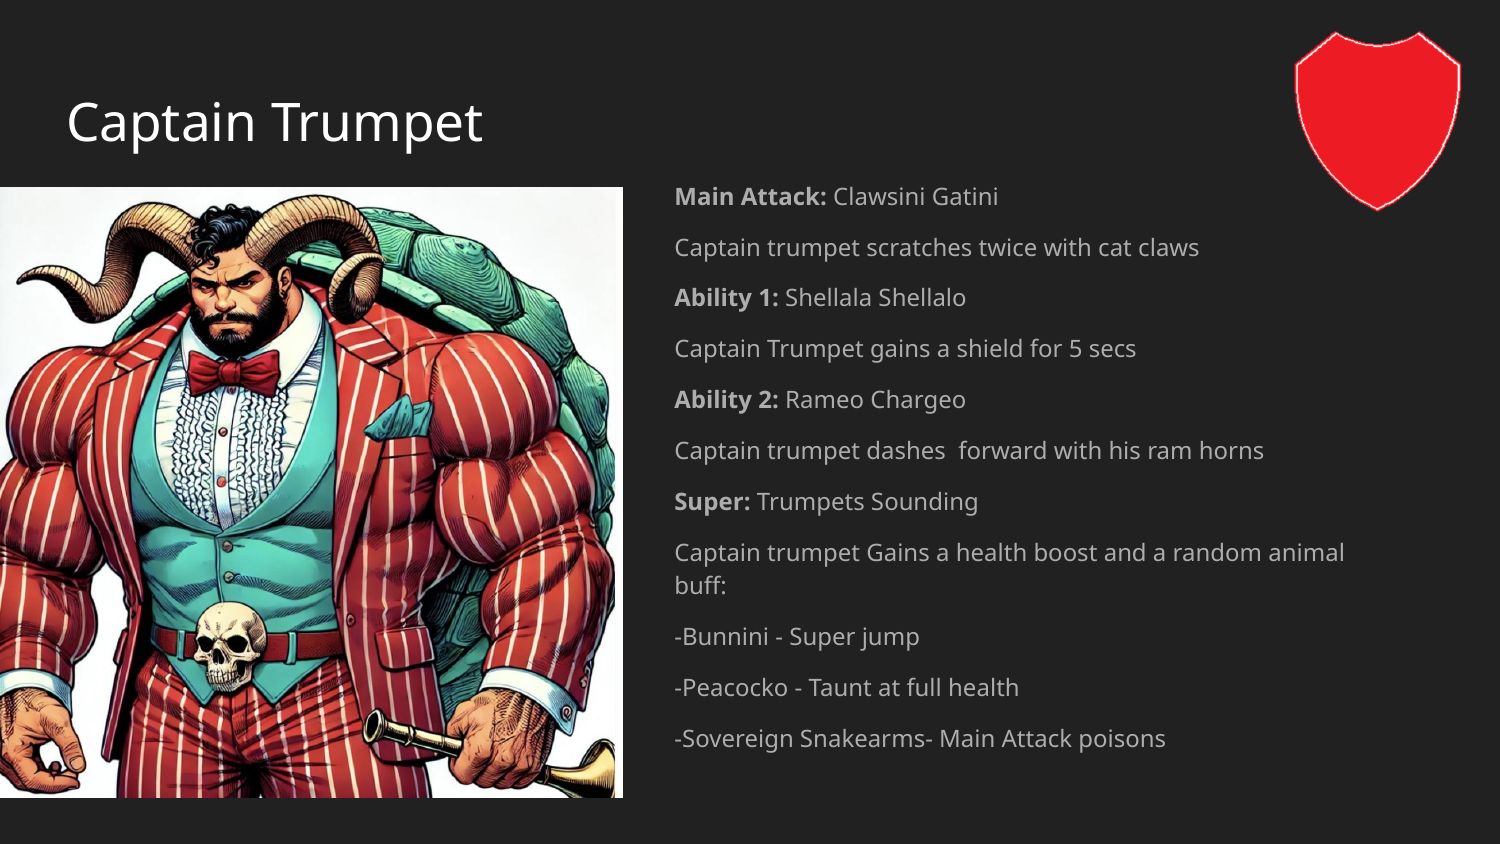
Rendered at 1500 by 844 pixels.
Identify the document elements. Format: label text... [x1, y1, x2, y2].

picture [1286, 27, 1472, 213]
title Captain Trumpet [51, 72, 1281, 167]
picture [0, 186, 623, 798]
list Main Attack: Clawsini Gatini Captain trumpet scratches twice with cat claws Ability 1: Shellala Shellalo Captain Trumpet gains a shield for 5 secs Ability 2: Rameo Chargeo Captain trumpet dashes forward with his ram horns Super: Trumpets Sounding Captain trumpet Gains a health boost and a random animal buff: -Bunnini - Super jump -Peacocko - Taunt at full health -Sovereign Snakearms- Main Attack poisons [659, 161, 1395, 773]
